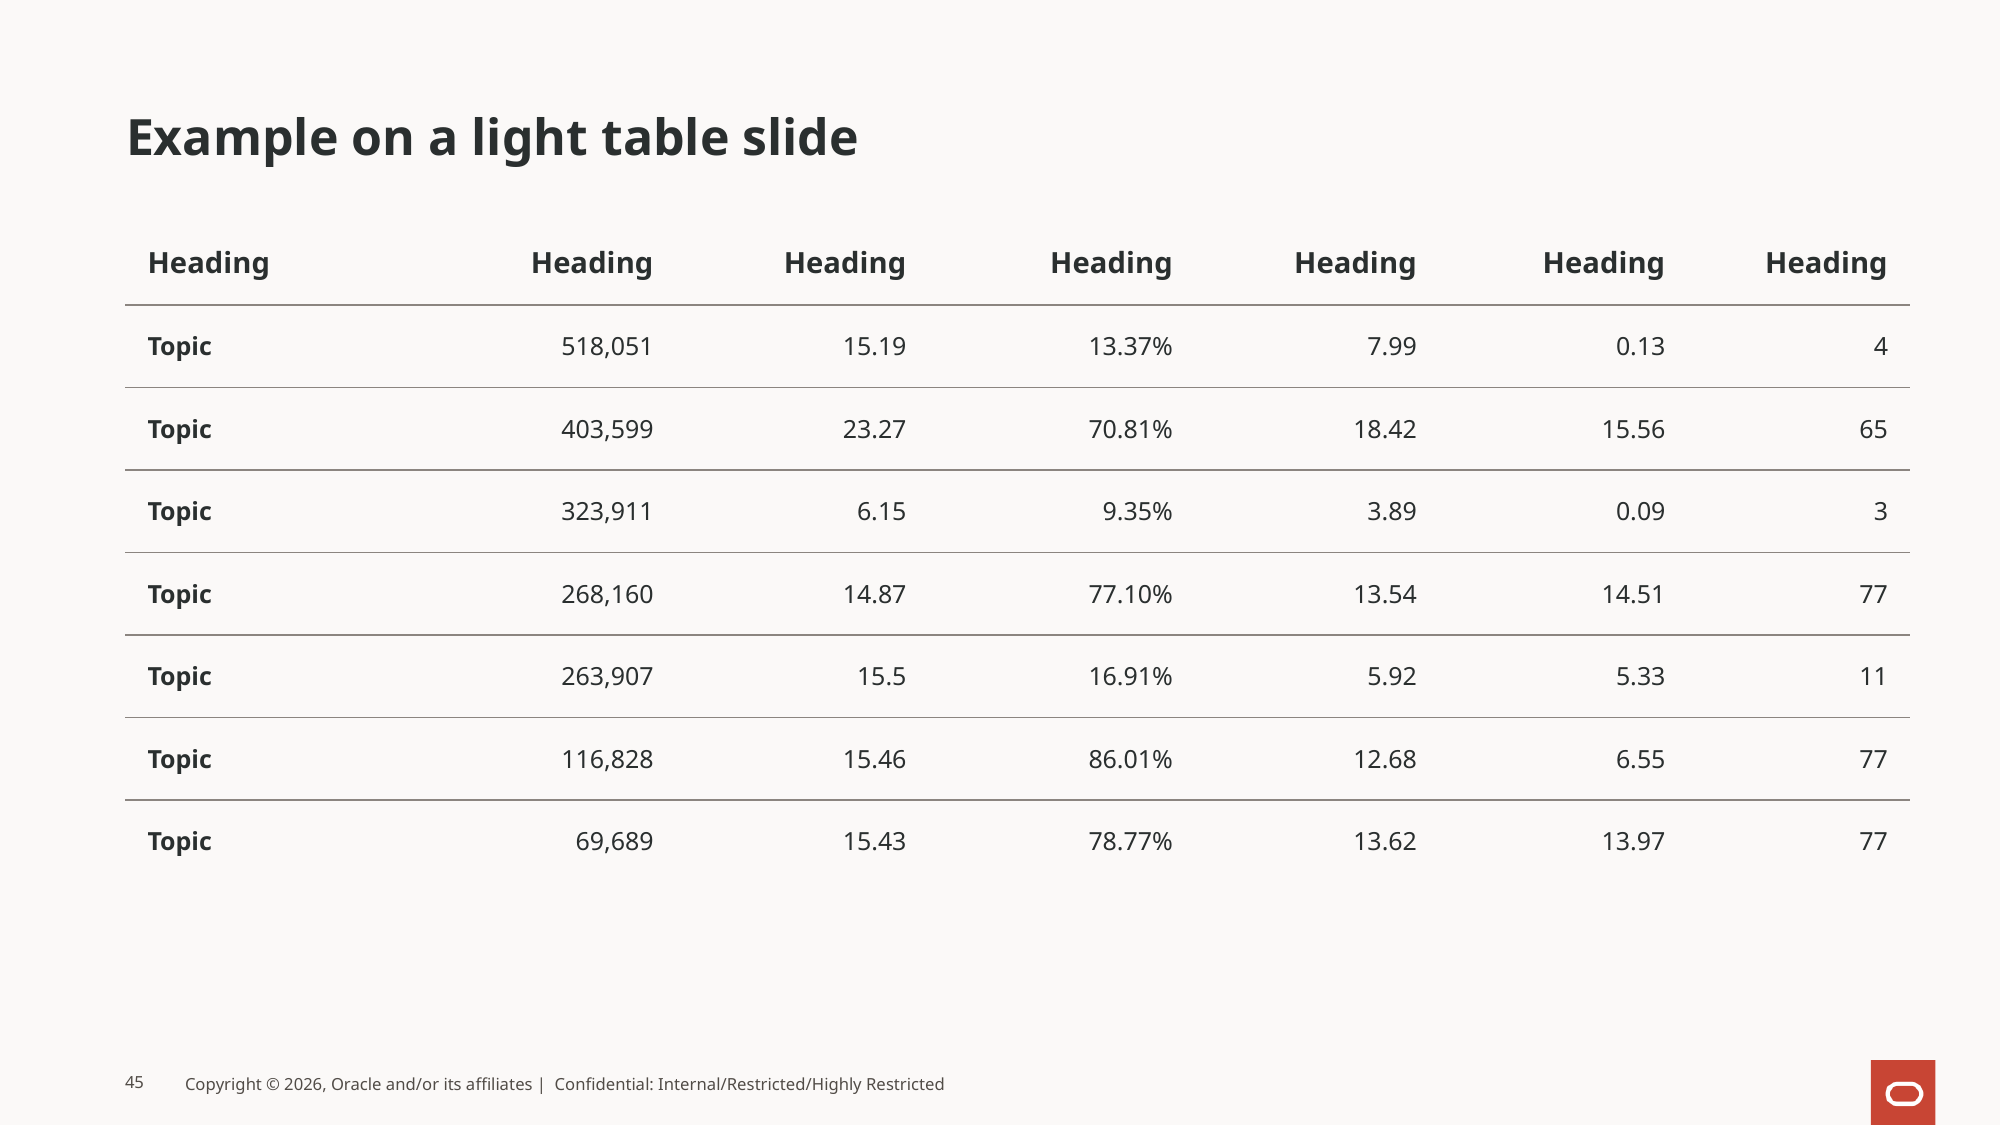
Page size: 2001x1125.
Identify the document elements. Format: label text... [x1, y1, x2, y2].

table_cell 70.81% [929, 388, 1195, 469]
table_cell 15.43 [676, 801, 929, 882]
table_cell 13.37% [929, 306, 1195, 387]
table_cell 6.55 [1439, 718, 1688, 799]
table_cell 0.09 [1439, 471, 1688, 552]
table_cell 13.97 [1439, 801, 1688, 882]
table_cell 15.19 [676, 306, 929, 387]
table_cell 86.01% [929, 718, 1195, 799]
table_cell 518,051 [442, 306, 676, 387]
table_cell 3.89 [1195, 471, 1439, 552]
table_header Heading [1195, 220, 1439, 304]
table_cell Topic [125, 471, 442, 552]
footer Copyright © 2026, Oracle and/or its affiliates | Confidential: Internal/Restricted/Highly Restricted [185, 1053, 1128, 1114]
table_header Heading [442, 220, 676, 304]
table_cell 77 [1688, 718, 1910, 799]
table_cell 78.77% [929, 801, 1195, 882]
table_cell 5.33 [1439, 636, 1688, 717]
table_cell 14.51 [1439, 553, 1688, 634]
table_cell 5.92 [1195, 636, 1439, 717]
table_cell 77.10% [929, 553, 1195, 634]
table_header Heading [1688, 220, 1910, 304]
table_cell 268,160 [442, 553, 676, 634]
table_cell 13.62 [1195, 801, 1439, 882]
table_cell 263,907 [442, 636, 676, 717]
table_cell 3 [1688, 471, 1910, 552]
table_cell 12.68 [1195, 718, 1439, 799]
table_cell 323,911 [442, 471, 676, 552]
table_cell 15.56 [1439, 388, 1688, 469]
table_header Heading [125, 220, 442, 304]
table_cell Topic [125, 718, 442, 799]
table_cell 23.27 [676, 388, 929, 469]
table_cell 6.15 [676, 471, 929, 552]
table_cell 69,689 [442, 801, 676, 882]
table_cell Topic [125, 801, 442, 882]
table_cell 7.99 [1195, 306, 1439, 387]
table_cell 16.91% [929, 636, 1195, 717]
table_header Heading [676, 220, 929, 304]
table_cell 13.54 [1195, 553, 1439, 634]
title Example on a light table slide [126, 29, 1877, 165]
table_cell Topic [125, 636, 442, 717]
table_cell 0.13 [1439, 306, 1688, 387]
table_cell 65 [1688, 388, 1910, 469]
table_header Heading [1439, 220, 1688, 304]
slide_number 45 [125, 1053, 185, 1114]
table_cell Topic [125, 553, 442, 634]
table_cell 77 [1688, 553, 1910, 634]
table_cell 4 [1688, 306, 1910, 387]
table_cell Topic [125, 306, 442, 387]
table_cell 77 [1688, 801, 1910, 882]
table_cell Topic [125, 388, 442, 469]
table_cell 15.5 [676, 636, 929, 717]
table_cell 403,599 [442, 388, 676, 469]
table_cell 14.87 [676, 553, 929, 634]
table_header Heading [929, 220, 1195, 304]
table_cell 116,828 [442, 718, 676, 799]
table_cell 9.35% [929, 471, 1195, 552]
table_cell 15.46 [676, 718, 929, 799]
table_cell 18.42 [1195, 388, 1439, 469]
table_cell 11 [1688, 636, 1910, 717]
